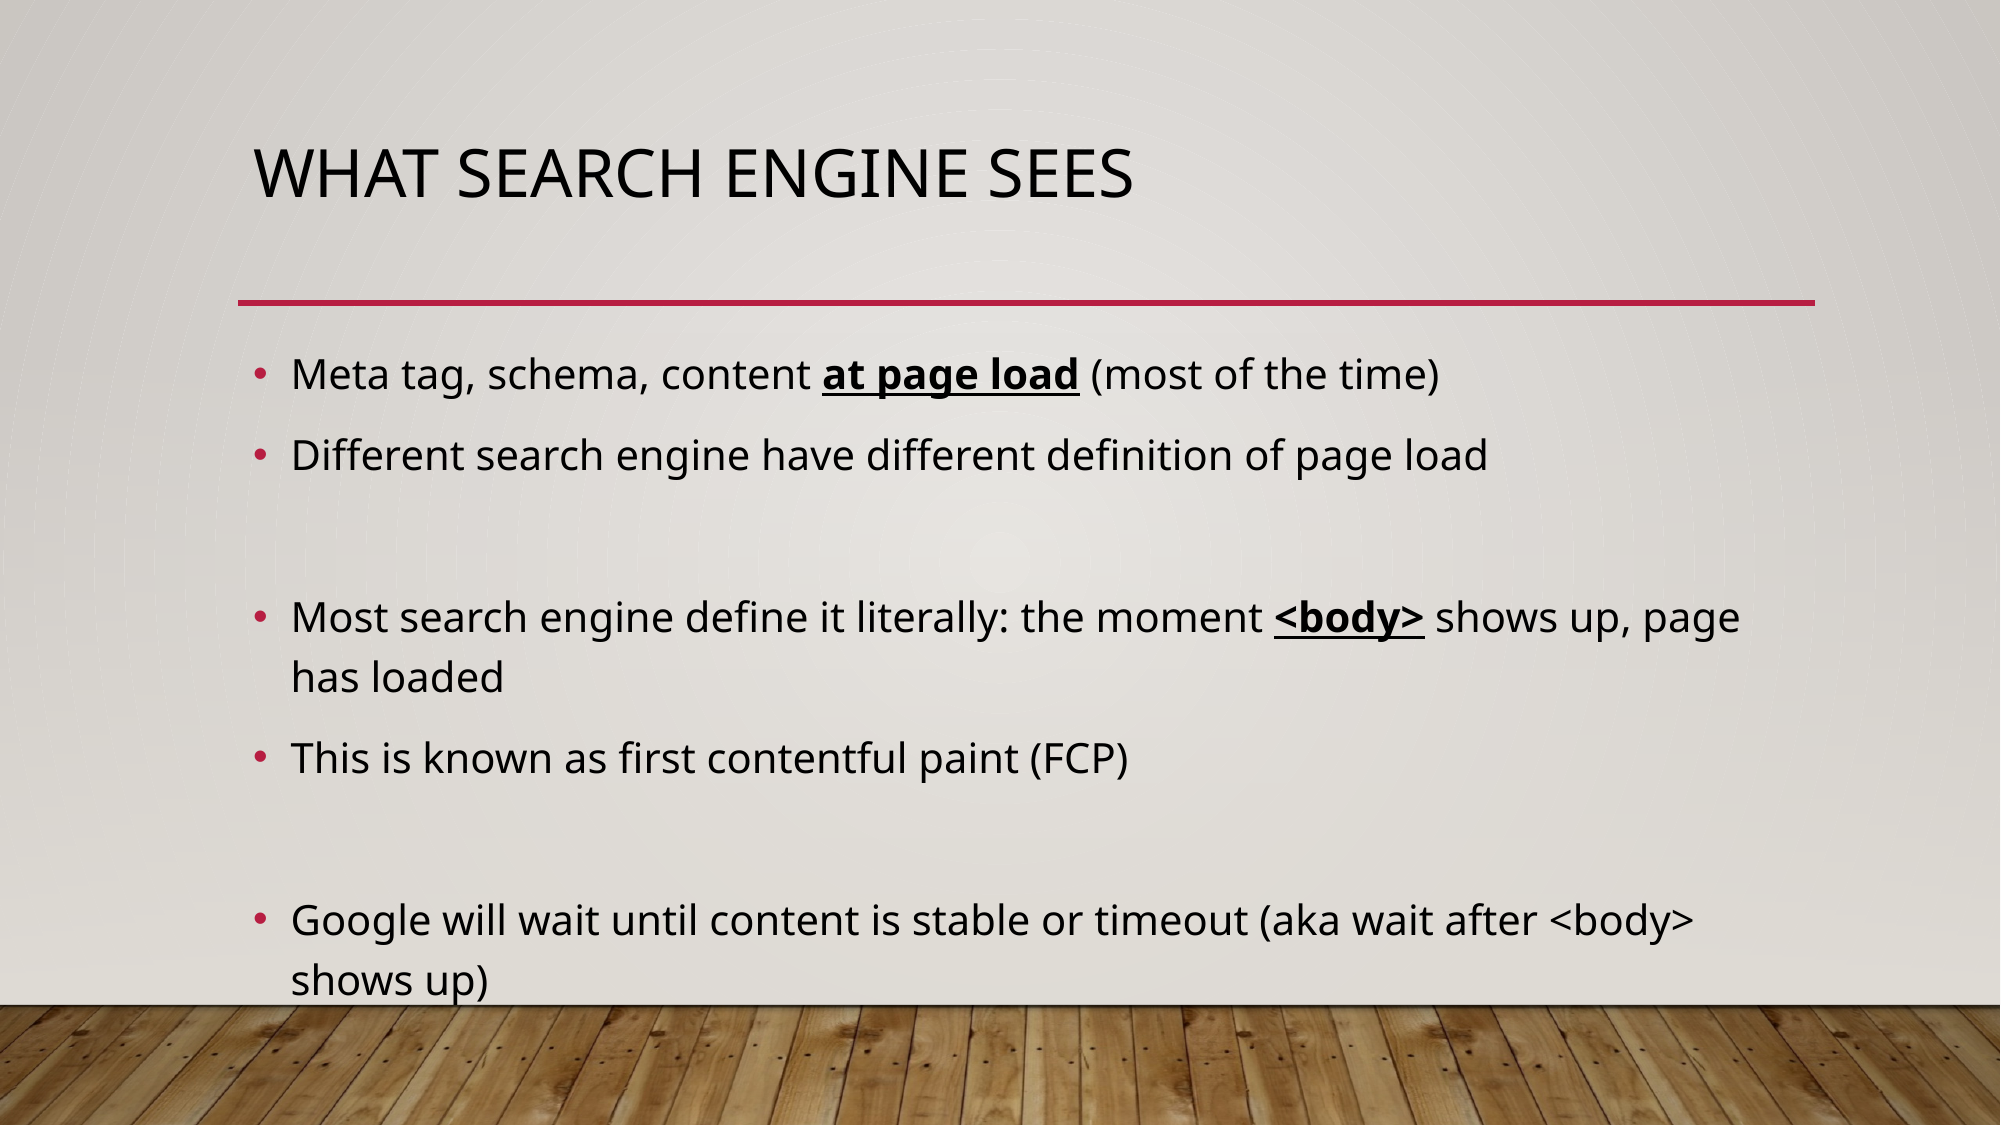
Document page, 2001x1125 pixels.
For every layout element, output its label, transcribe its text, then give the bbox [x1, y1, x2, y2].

picture [0, 1005, 2000, 1125]
list Meta tag, schema, content at page load (most of the time) Different search engine have different definition of page load Most search engine define it literally: the moment <body> shows up, page has loaded This is known as first contentful paint (FCP) Google will wait until content is stable or timeout (aka wait after <body> shows up) [238, 330, 1814, 897]
title What Search Engine sees [238, 131, 1814, 305]
